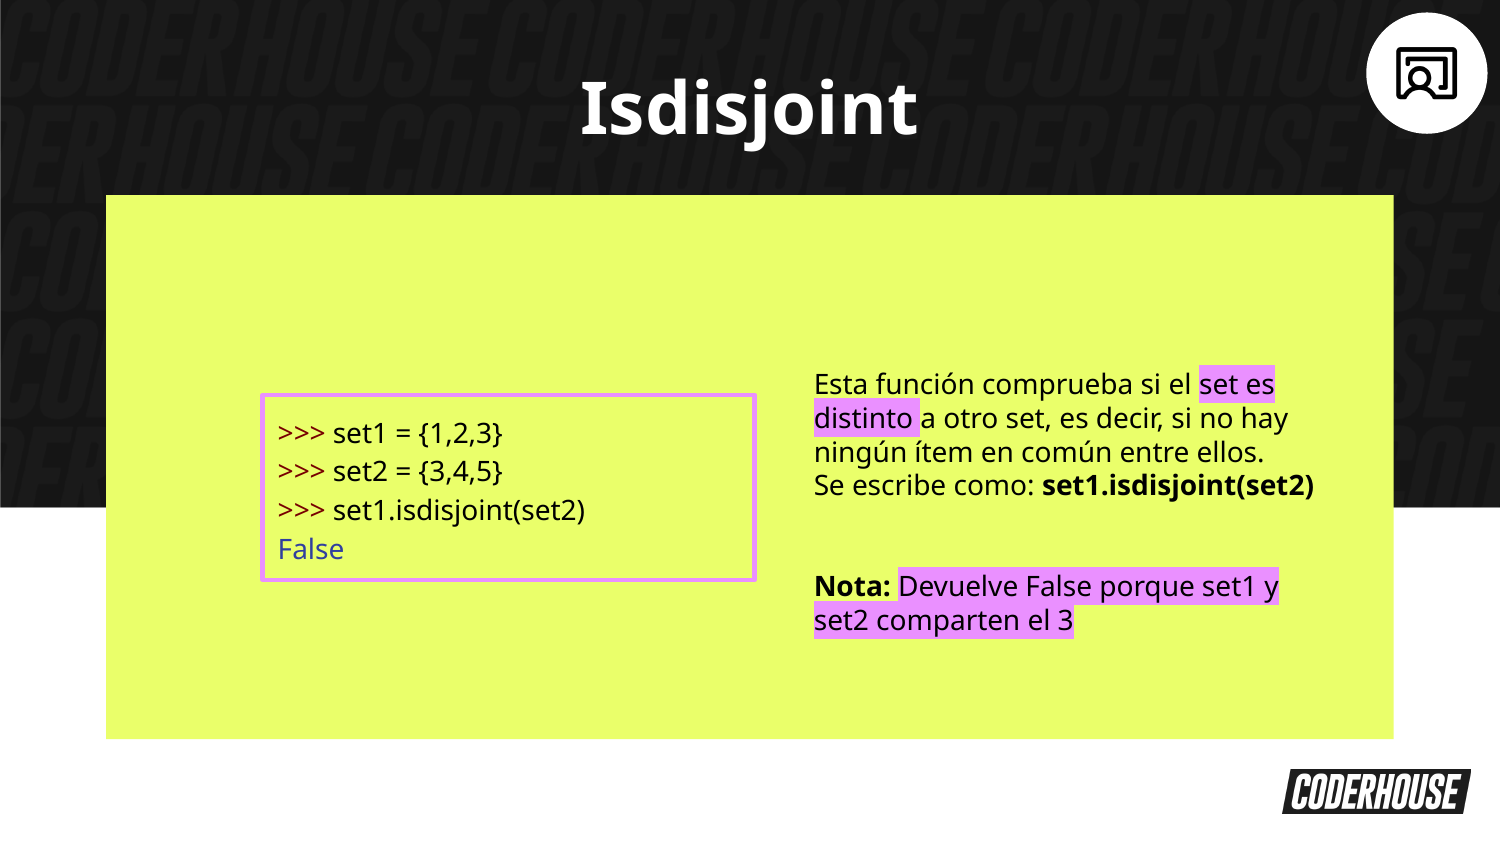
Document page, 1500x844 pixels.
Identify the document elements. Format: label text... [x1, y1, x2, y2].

text_box >>> set1 = {1,2,3} >>> set2 = {3,4,5} >>> set1.isdisjoint(set2) False [262, 394, 755, 580]
text_box Esta función comprueba si el set es distinto a otro set, es decir, si no hay ningún ítem en común entre ellos. Se escribe como: set1.isdisjoint(set2) Nota: Devuelve False porque set1 y set2 comparten el 3 [798, 351, 1345, 652]
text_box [1366, 12, 1488, 134]
text_box [106, 195, 1394, 740]
text_box Isdisjoint [239, 56, 1261, 166]
picture [0, 0, 1500, 844]
